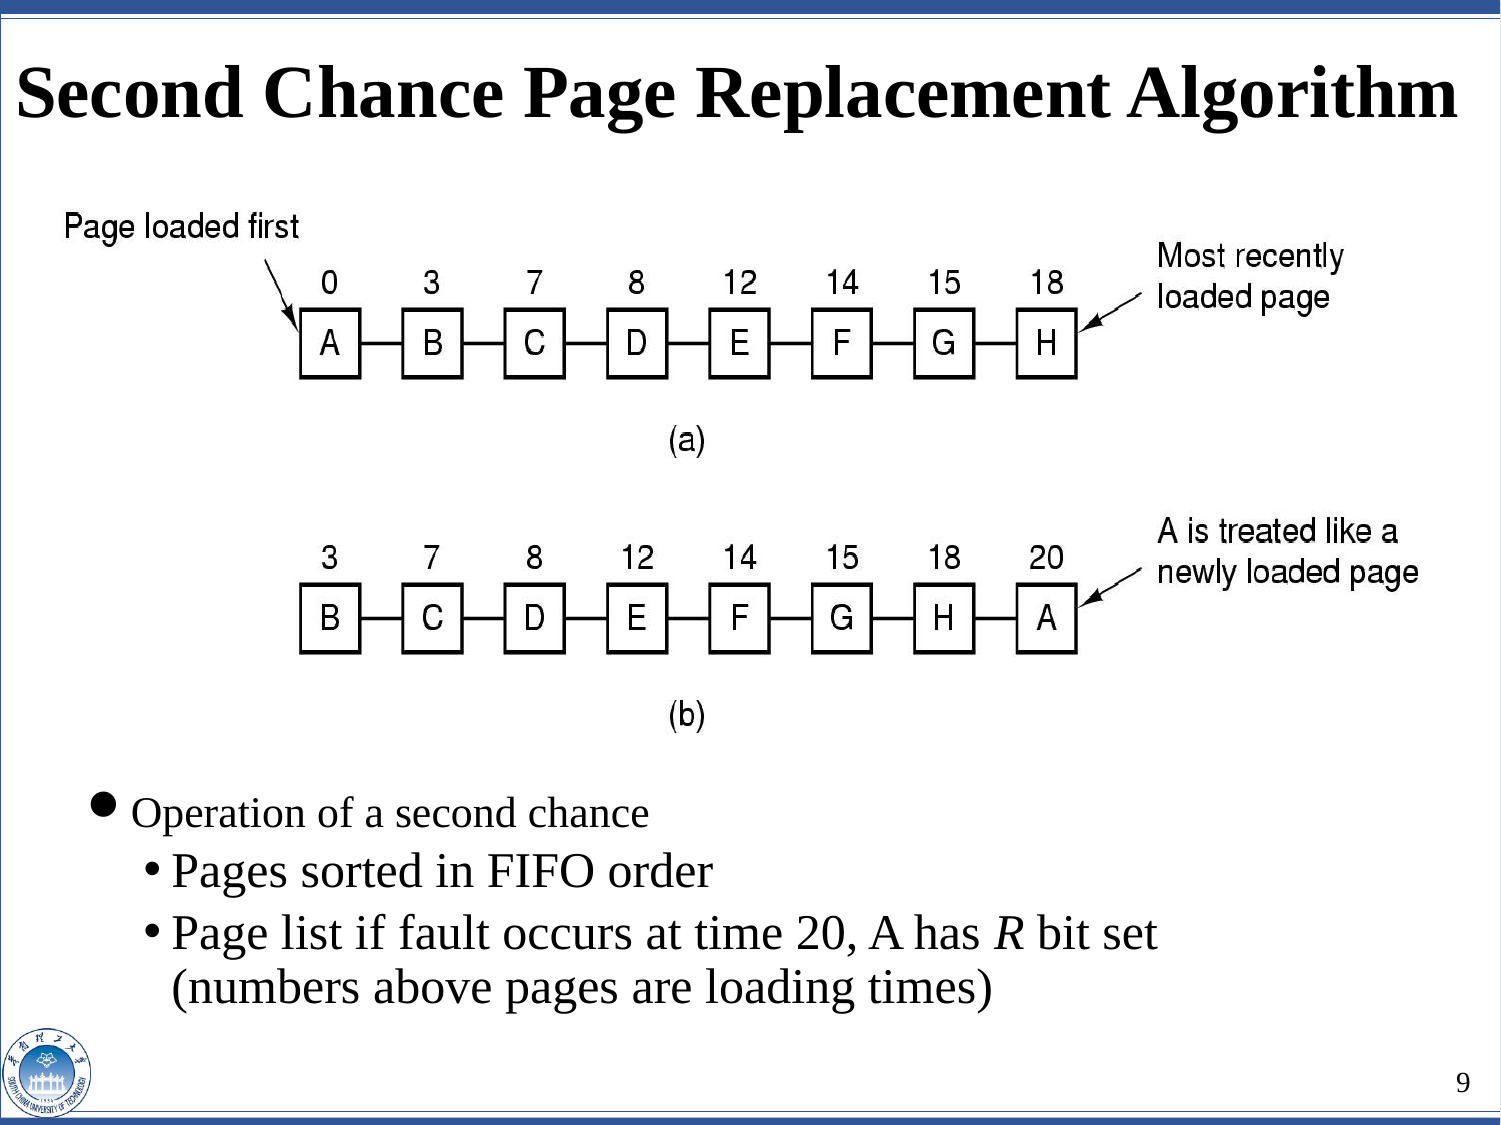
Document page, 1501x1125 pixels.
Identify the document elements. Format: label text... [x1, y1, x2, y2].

picture [60, 200, 1426, 735]
text_box 9 [1416, 1056, 1486, 1123]
list Operation of a second chance Pages sorted in FIFO order Page list if fault occurs at time 20, A has R bit set (numbers above pages are loading times) [72, 782, 1422, 1078]
picture [2, 1028, 91, 1117]
title Second Chance Page Replacement Algorithm [0, 0, 1501, 188]
